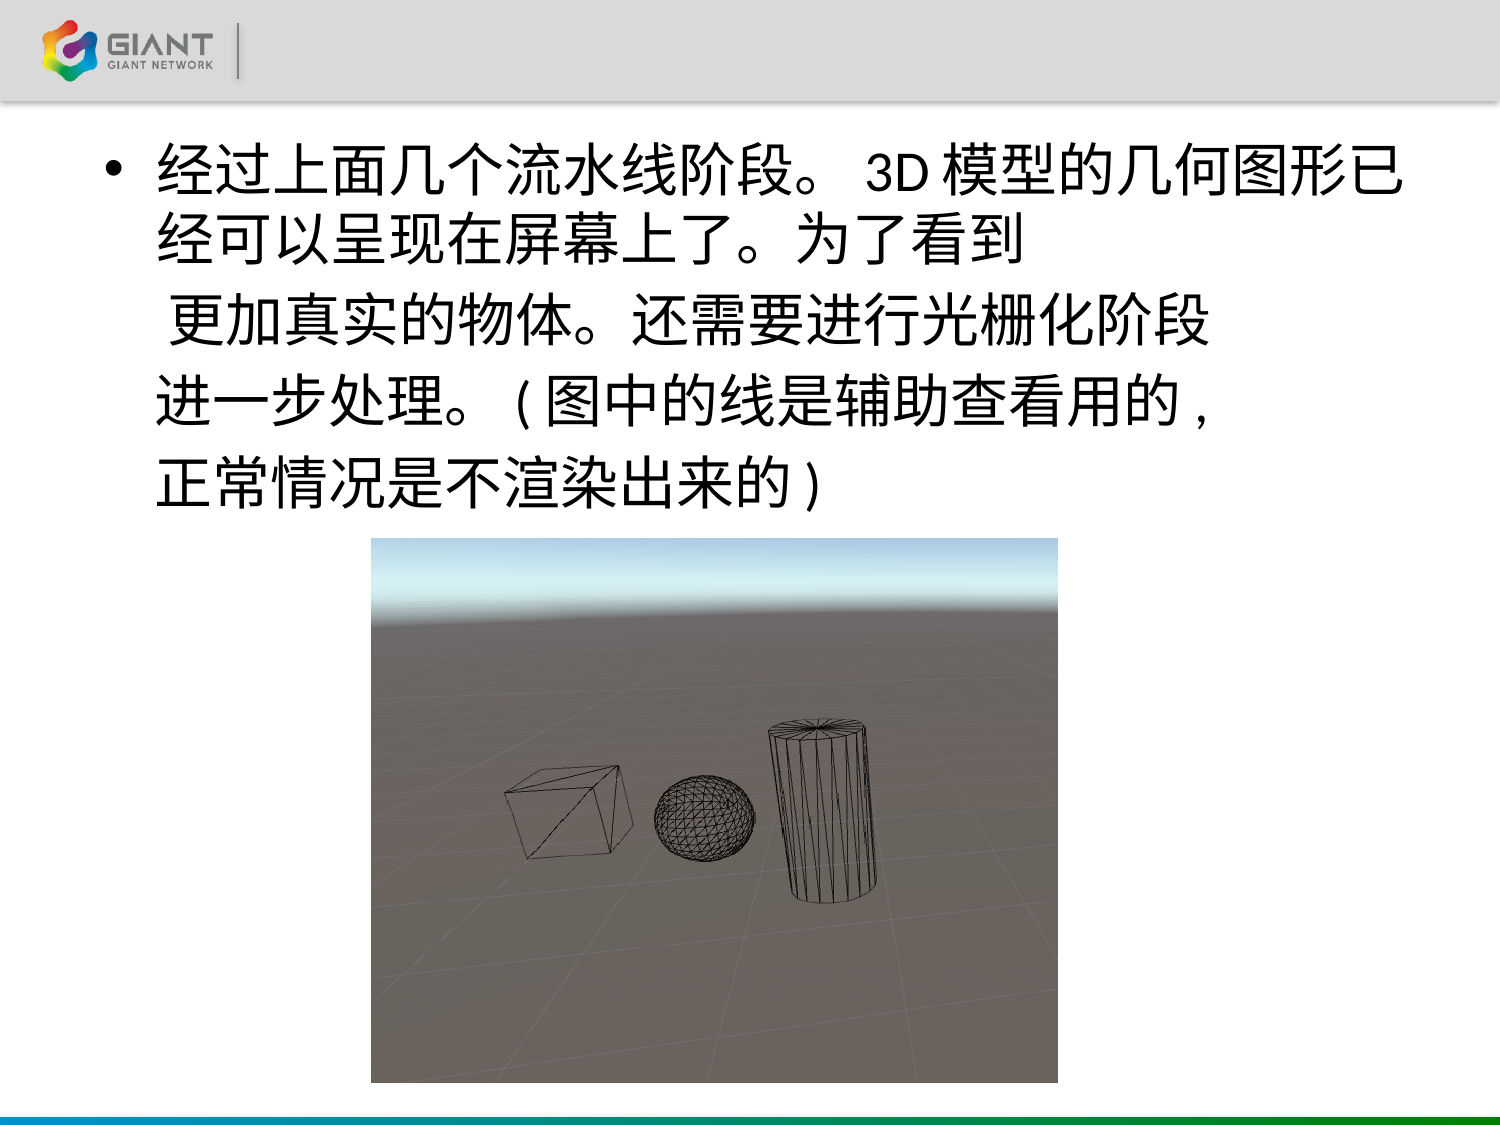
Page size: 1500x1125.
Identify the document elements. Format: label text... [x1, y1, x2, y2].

picture [371, 538, 1058, 1083]
list 经过上面几个流水线阶段。3D模型的几何图形已经可以呈现在屏幕上了。为了看到 更加真实的物体。还需要进行光栅化阶段 进一步处理。(图中的线是辅助查看用的, 正常情况是不渲染出来的) [88, 125, 1425, 528]
picture [32, 9, 223, 92]
